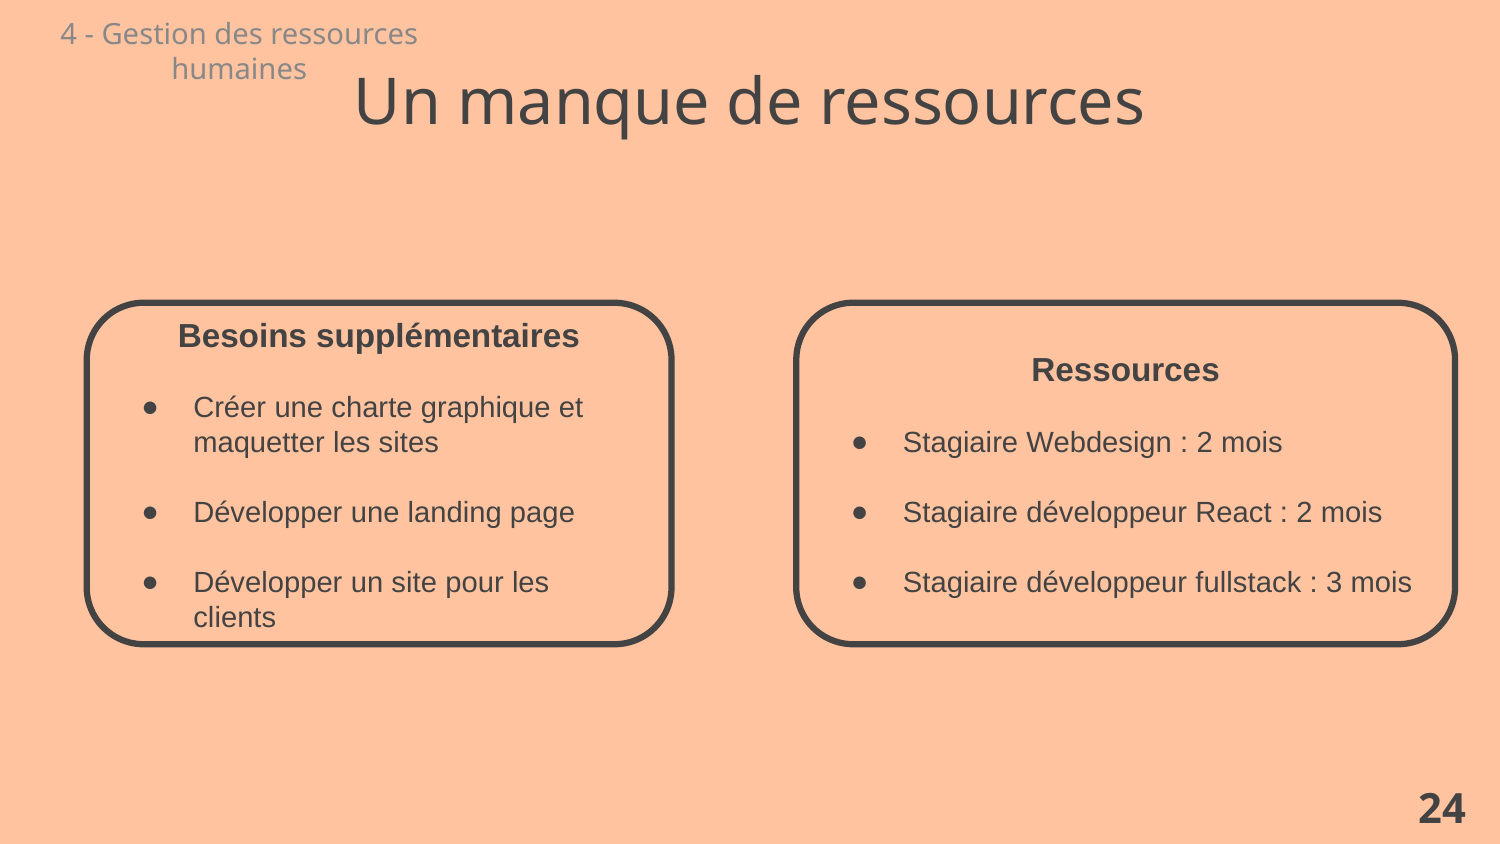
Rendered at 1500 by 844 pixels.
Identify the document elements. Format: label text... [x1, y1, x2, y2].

slide_number ‹#› [1391, 766, 1482, 832]
text_box Un manque de ressources [263, 26, 1237, 170]
text_box 4 - Gestion des ressources humaines [0, 0, 483, 65]
text_box Ressources Stagiaire Webdesign : 2 mois Stagiaire développeur React : 2 mois Stagiaire développeur fullstack : 3 mois [796, 302, 1456, 645]
text_box Besoins supplémentaires Créer une charte graphique et maquetter les sites Développer une landing page Développer un site pour les clients [86, 302, 672, 645]
